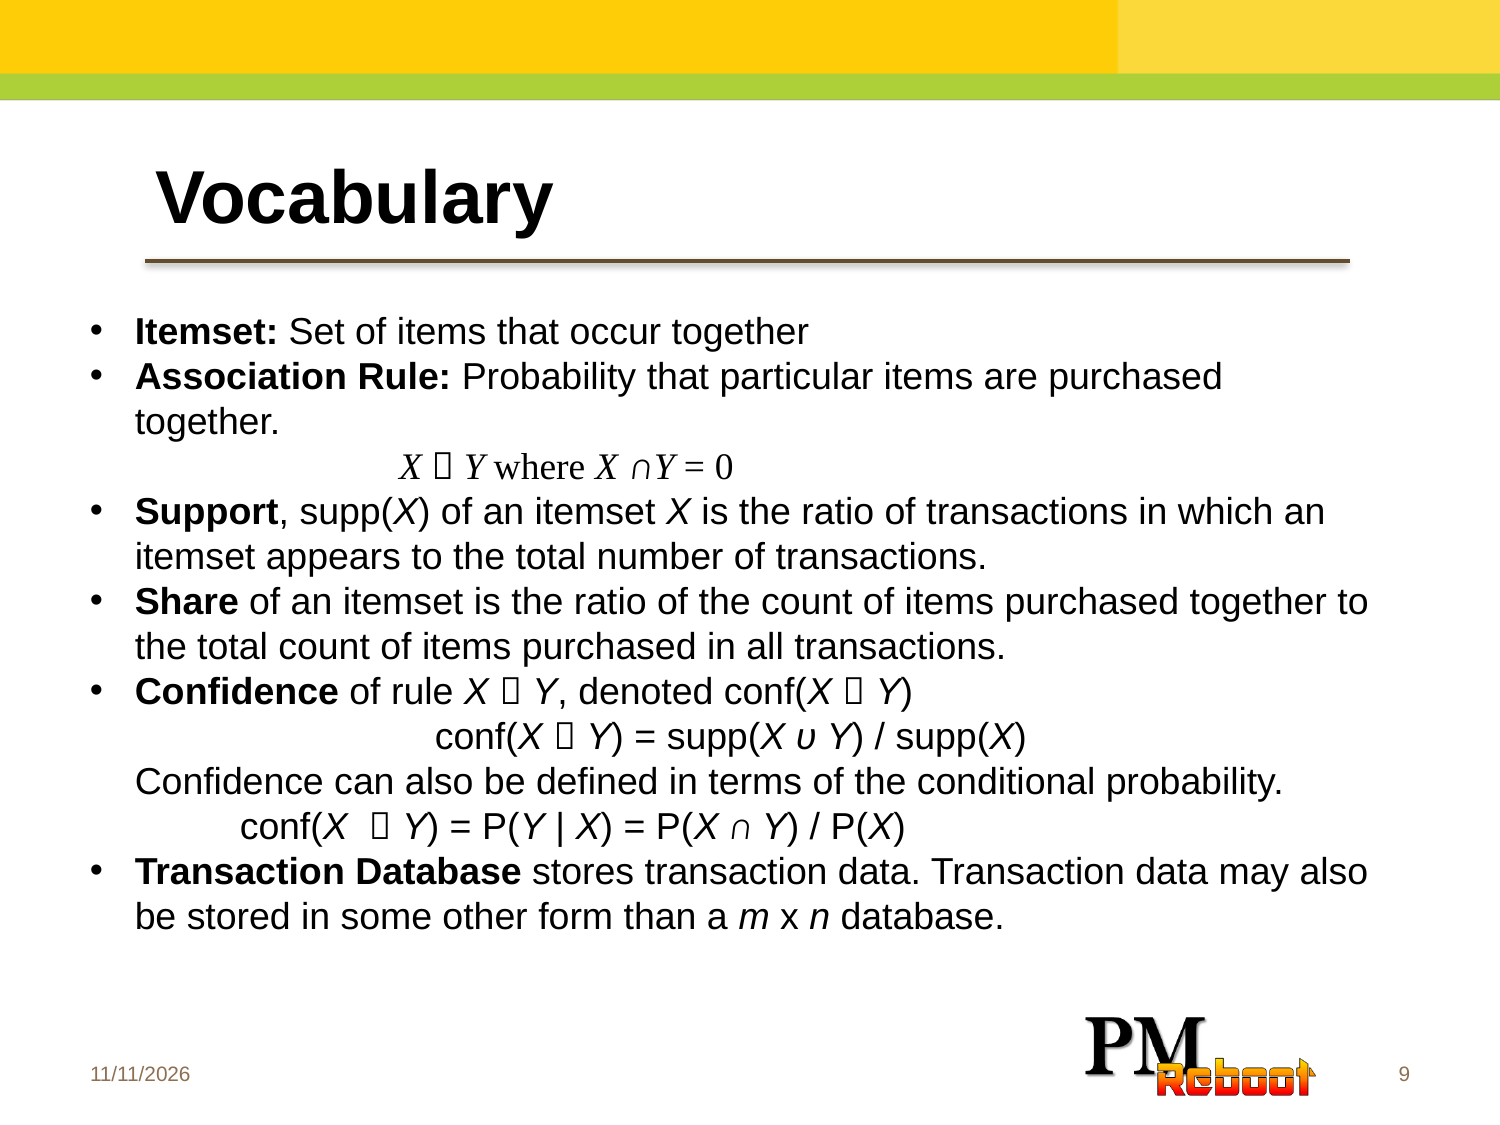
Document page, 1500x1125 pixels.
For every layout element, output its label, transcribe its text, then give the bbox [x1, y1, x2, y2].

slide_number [75, 1042, 425, 1103]
title Vocabulary [140, 123, 1354, 265]
slide_number 9 [1074, 1042, 1425, 1103]
picture [0, 0, 1500, 1125]
text_box Itemset: Set of items that occur together Association Rule: Probability that particular items are purchased together. X  Y where X ∩Y = 0 Support, supp(X) of an itemset X is the ratio of transactions in which an itemset appears to the total number of transactions. Share of an itemset is the ratio of the count of items purchased together to the total count of items purchased in all transactions. Confidence of rule X  Y, denoted conf(X  Y) conf(X  Y) = supp(X ᴜ Y) / supp(X) Confidence can also be defined in terms of the conditional probability. conf(X  Y) = P(Y | X) = P(X ∩ Y) / P(X) Transaction Database stores transaction data. Transaction data may also be stored in some other form than a m x n database. [74, 299, 1393, 945]
